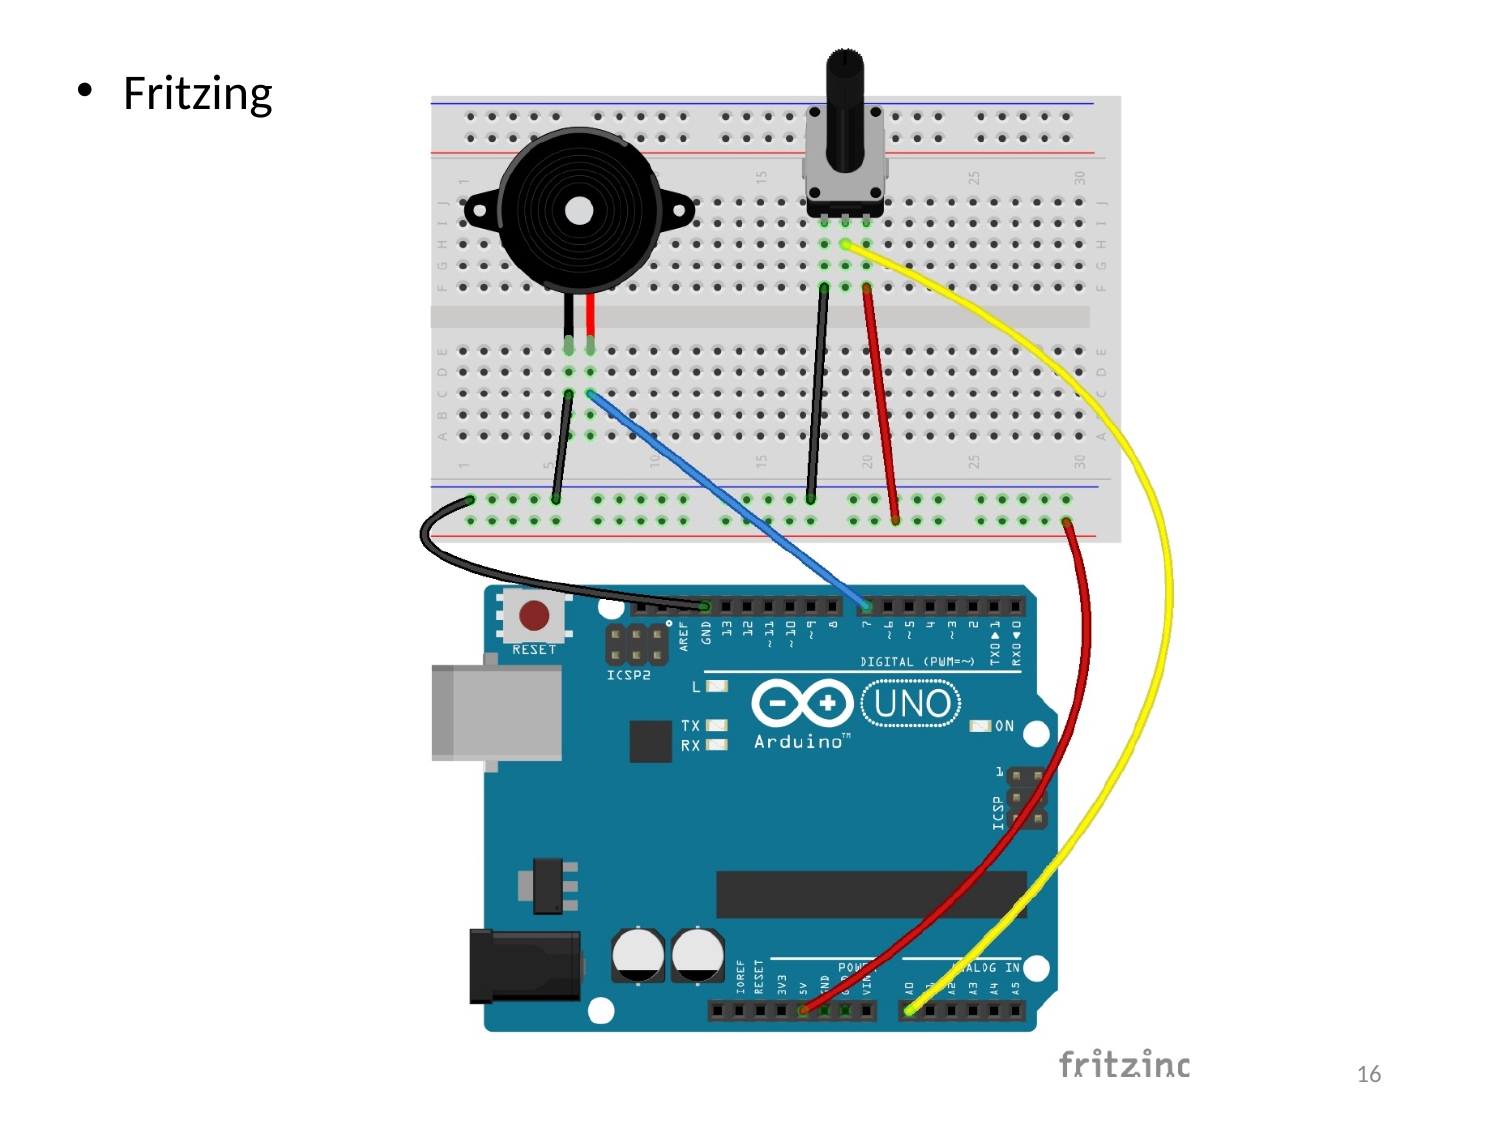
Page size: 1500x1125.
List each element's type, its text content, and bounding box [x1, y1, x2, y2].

picture [409, 48, 1190, 1077]
text_box Fritzing [61, 22, 303, 127]
slide_number 16 [1059, 1042, 1397, 1103]
